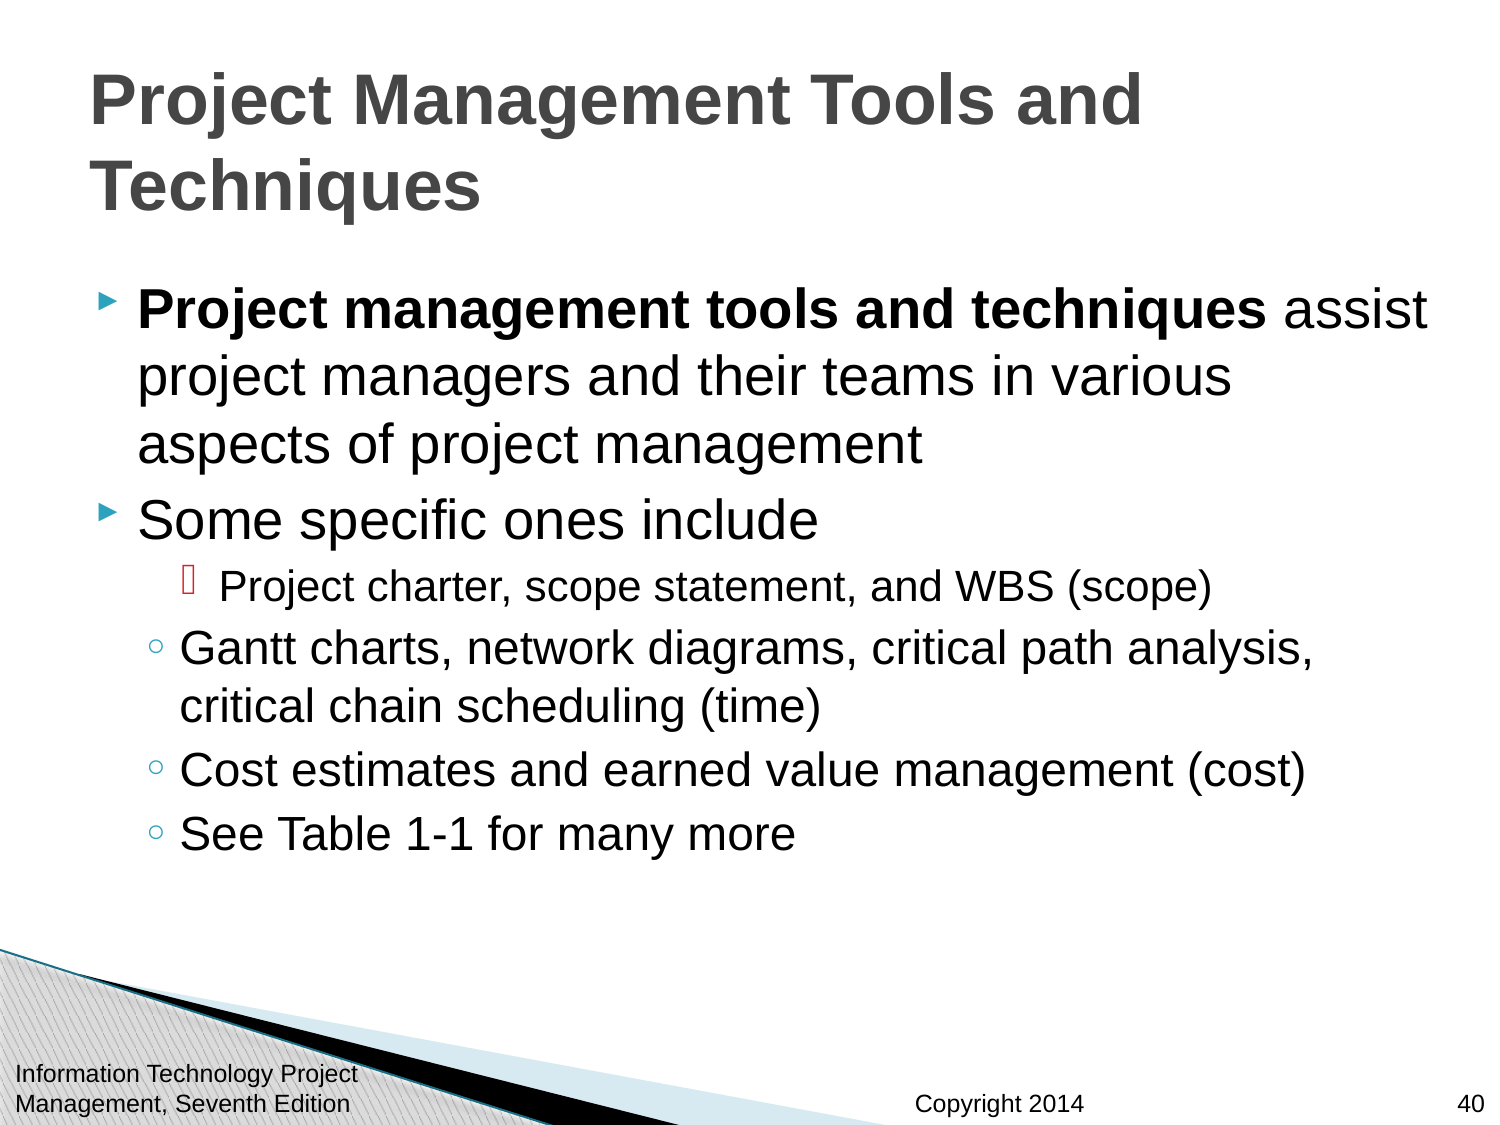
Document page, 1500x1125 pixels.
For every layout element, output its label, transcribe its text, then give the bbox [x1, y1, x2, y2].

title Project Management Tools and Techniques [75, 45, 1425, 233]
slide_number 40 [1408, 1065, 1500, 1125]
footer Information Technology Project Management, Seventh Edition [0, 1065, 425, 1125]
list Project management tools and techniques assist project managers and their teams in various aspects of project management Some specific ones include Project charter, scope statement, and WBS (scope) Gantt charts, network diagrams, critical path analysis, critical chain scheduling (time) Cost estimates and earned value management (cost) See Table 1-1 for many more [62, 264, 1451, 976]
